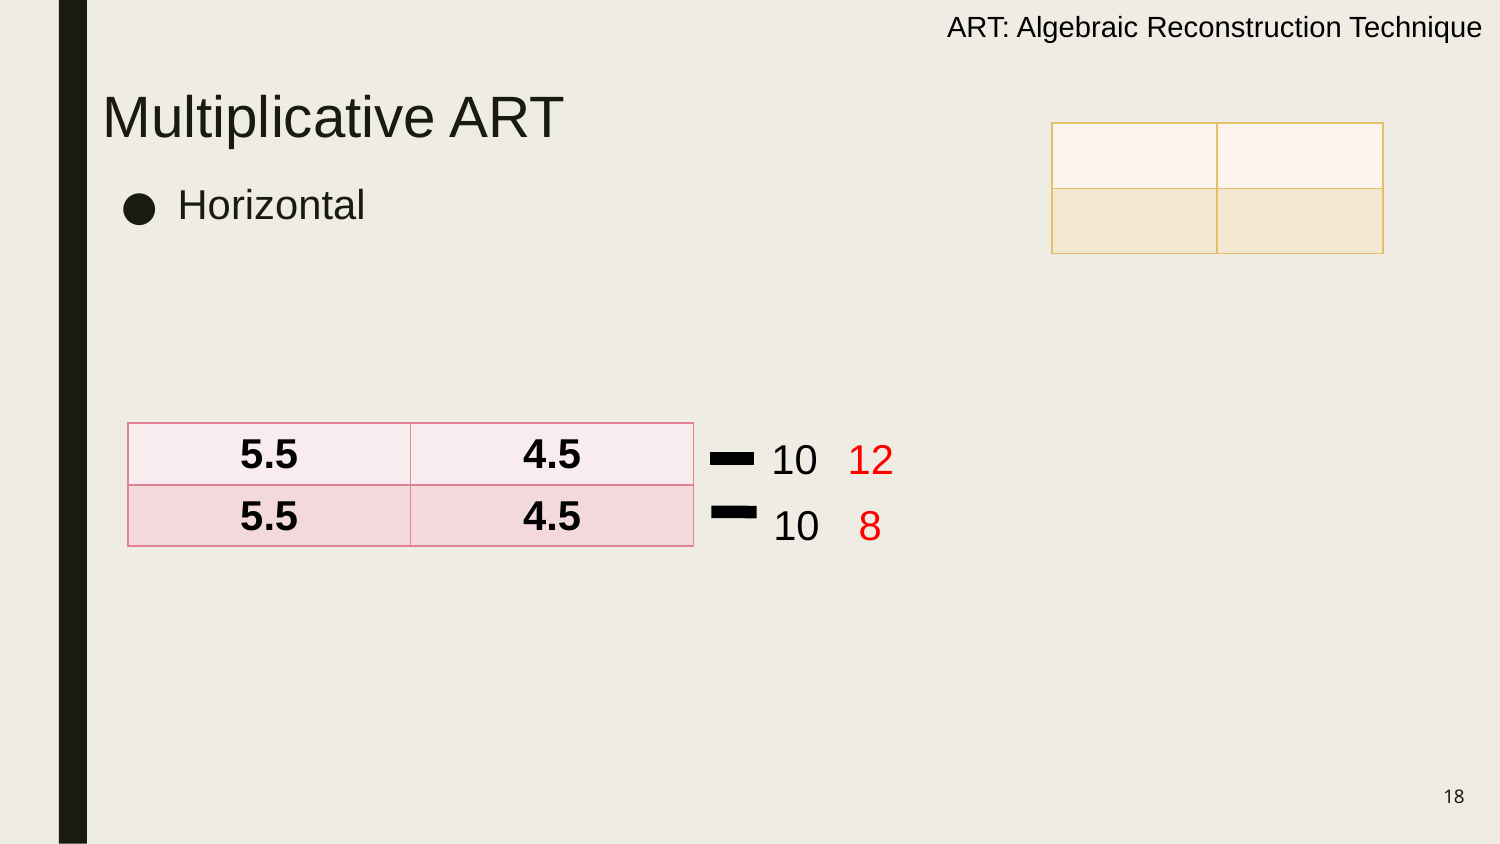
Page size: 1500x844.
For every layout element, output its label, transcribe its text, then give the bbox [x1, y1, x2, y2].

title Multiplicative ART [87, 72, 1486, 166]
table_header 5.5 [129, 424, 410, 484]
list Horizontal [87, 166, 1486, 346]
table_header 4.5 [411, 424, 693, 484]
text_box 10 [758, 491, 840, 556]
table_cell 5.5 [129, 486, 410, 545]
table_cell 4.5 [411, 486, 693, 545]
text_box 10 [756, 425, 832, 491]
text_box 12 [832, 425, 918, 491]
text_box 8 [843, 491, 929, 556]
slide_number 17 [1389, 764, 1480, 830]
text_box ART: Algebraic Reconstruction Technique [932, 1, 1499, 51]
